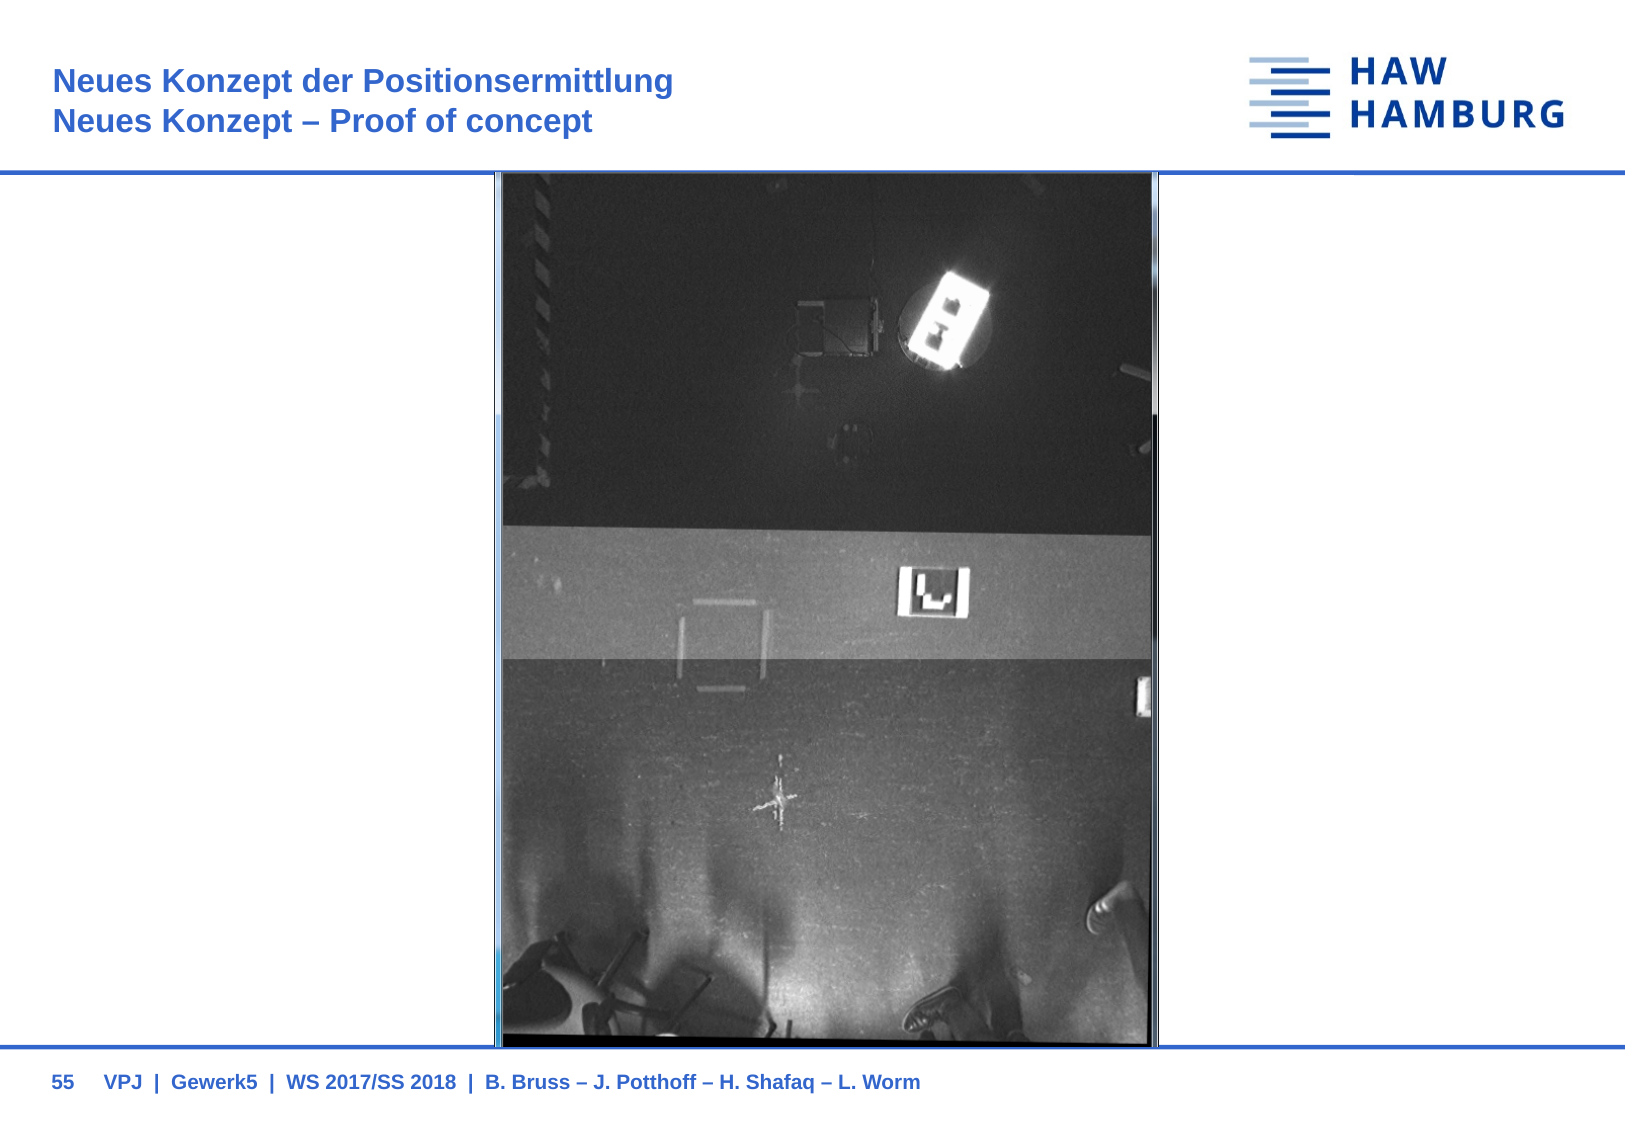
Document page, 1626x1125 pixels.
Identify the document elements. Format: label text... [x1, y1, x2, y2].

slide_number 55 [0, 1046, 81, 1094]
picture [490, 172, 1175, 1048]
title Neues Konzept der Positionsermittlung Neues Konzept – Proof of concept [52, 54, 1095, 173]
picture [1222, 30, 1589, 165]
footer VPJ | Gewerk5 | WS 2017/SS 2018 | B. Bruss – J. Potthoff – H. Shafaq – L. Worm [103, 1046, 1522, 1094]
